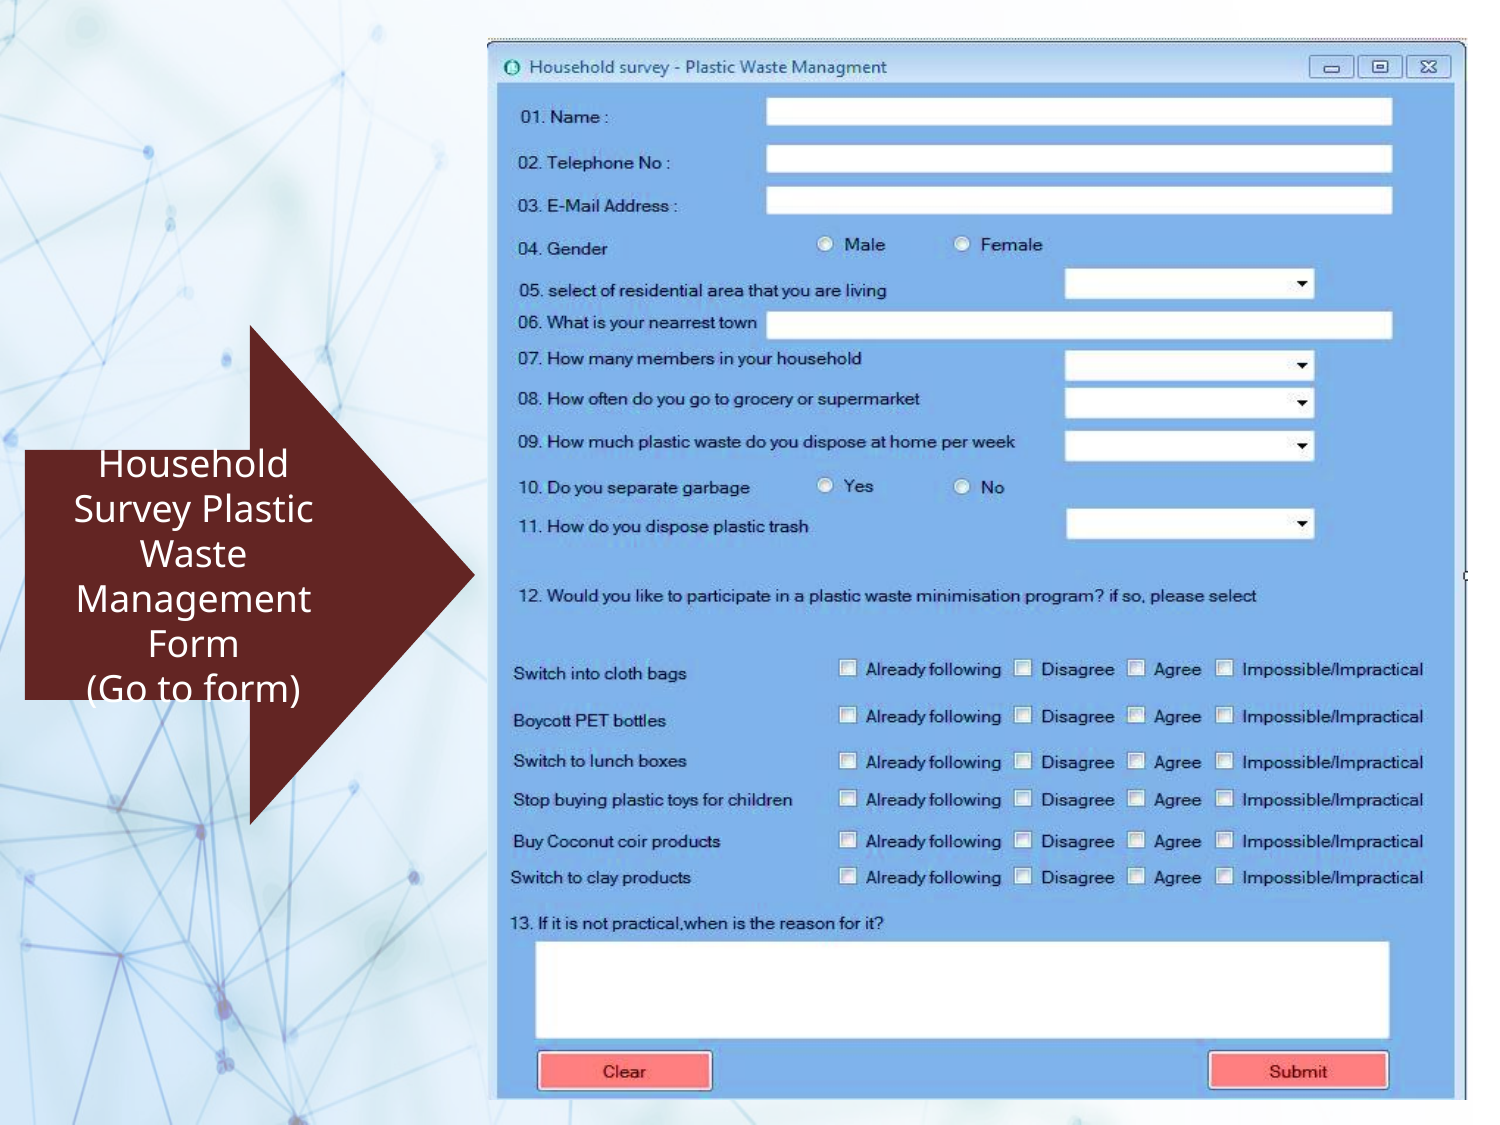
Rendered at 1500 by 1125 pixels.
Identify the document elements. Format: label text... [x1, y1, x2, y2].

picture [487, 37, 1468, 1101]
text_box Household Survey Plastic Waste Management Form (Go to form) [22, 323, 477, 827]
